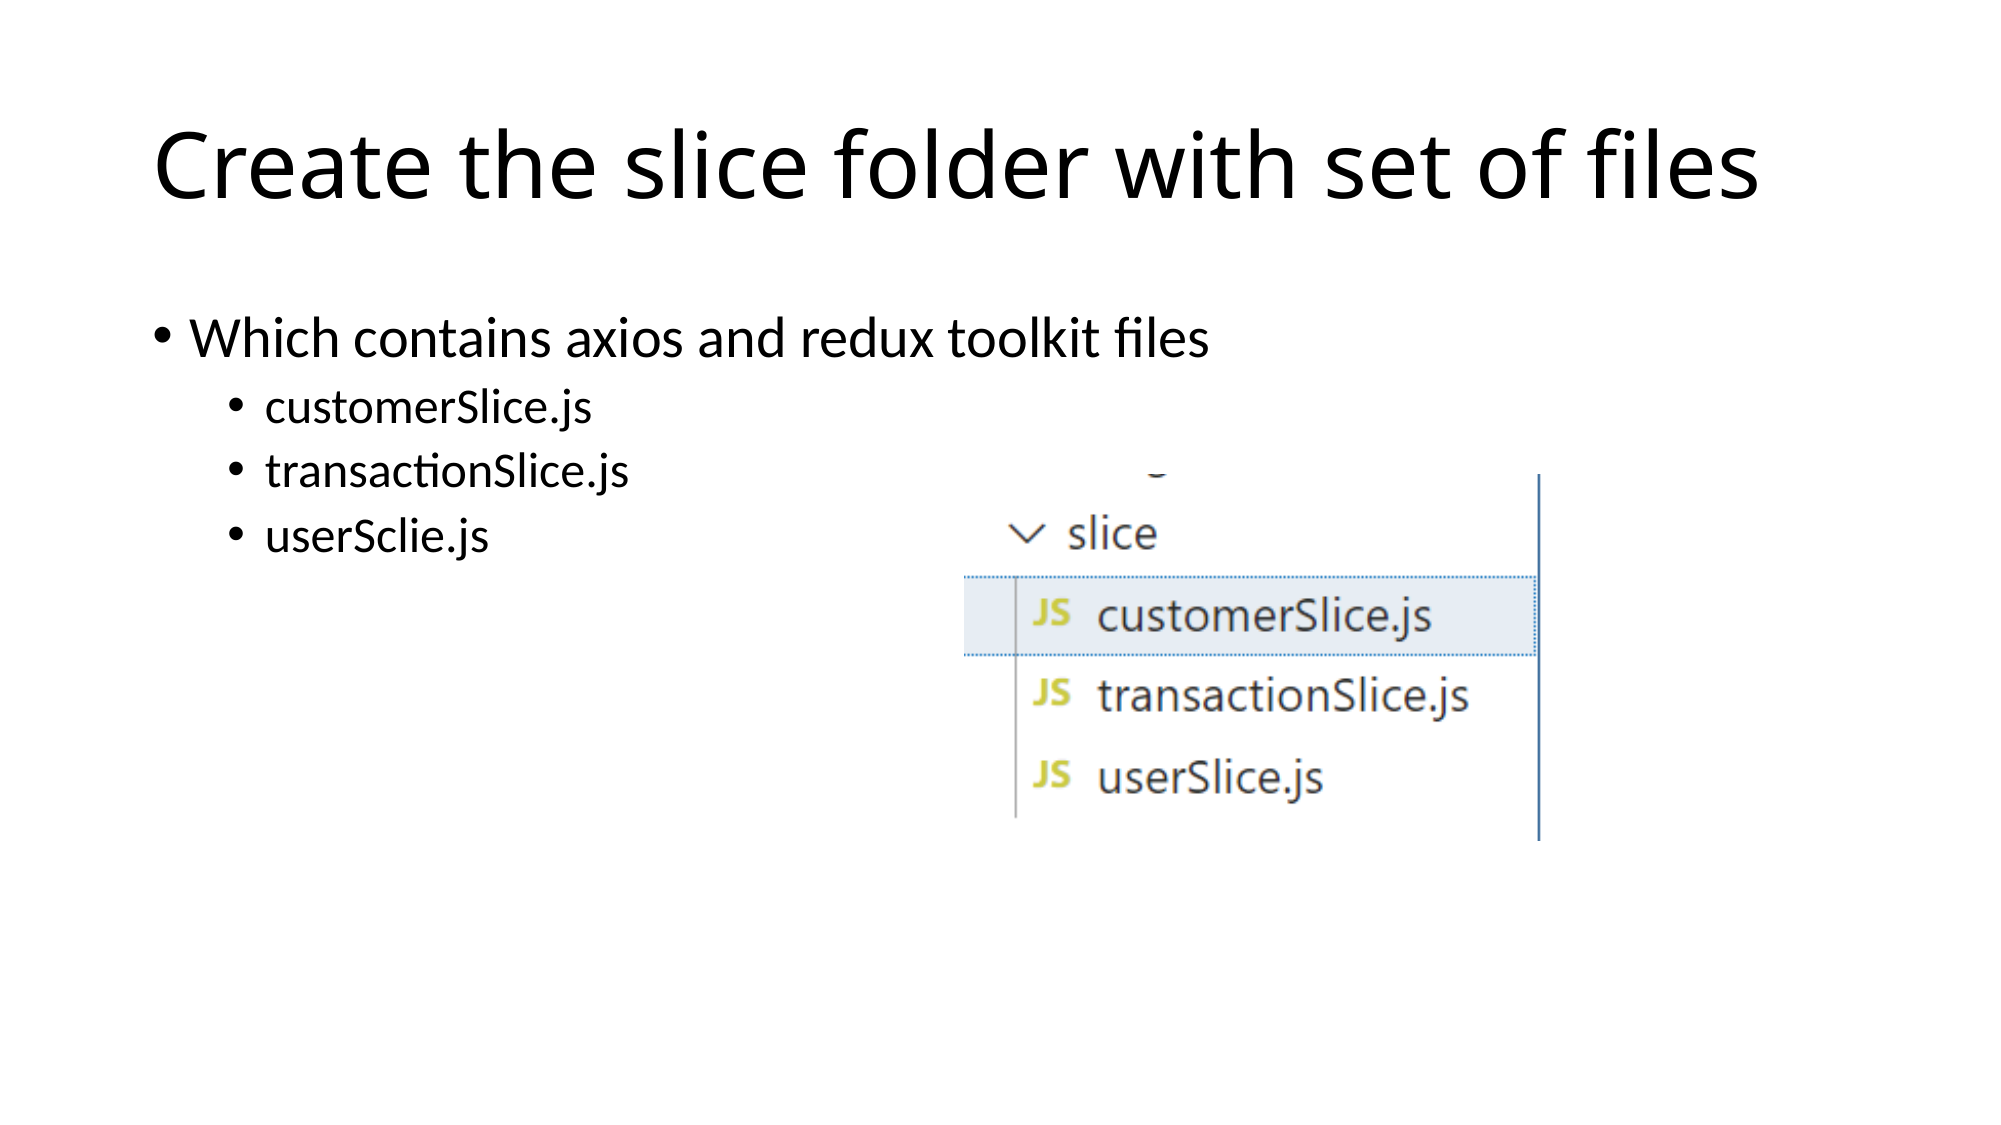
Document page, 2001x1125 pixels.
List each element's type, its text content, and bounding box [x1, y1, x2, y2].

picture [964, 474, 1561, 842]
list Which contains axios and redux toolkit files customerSlice.js transactionSlice.js userSclie.js [137, 299, 1863, 1014]
title Create the slice folder with set of files [137, 59, 1863, 278]
